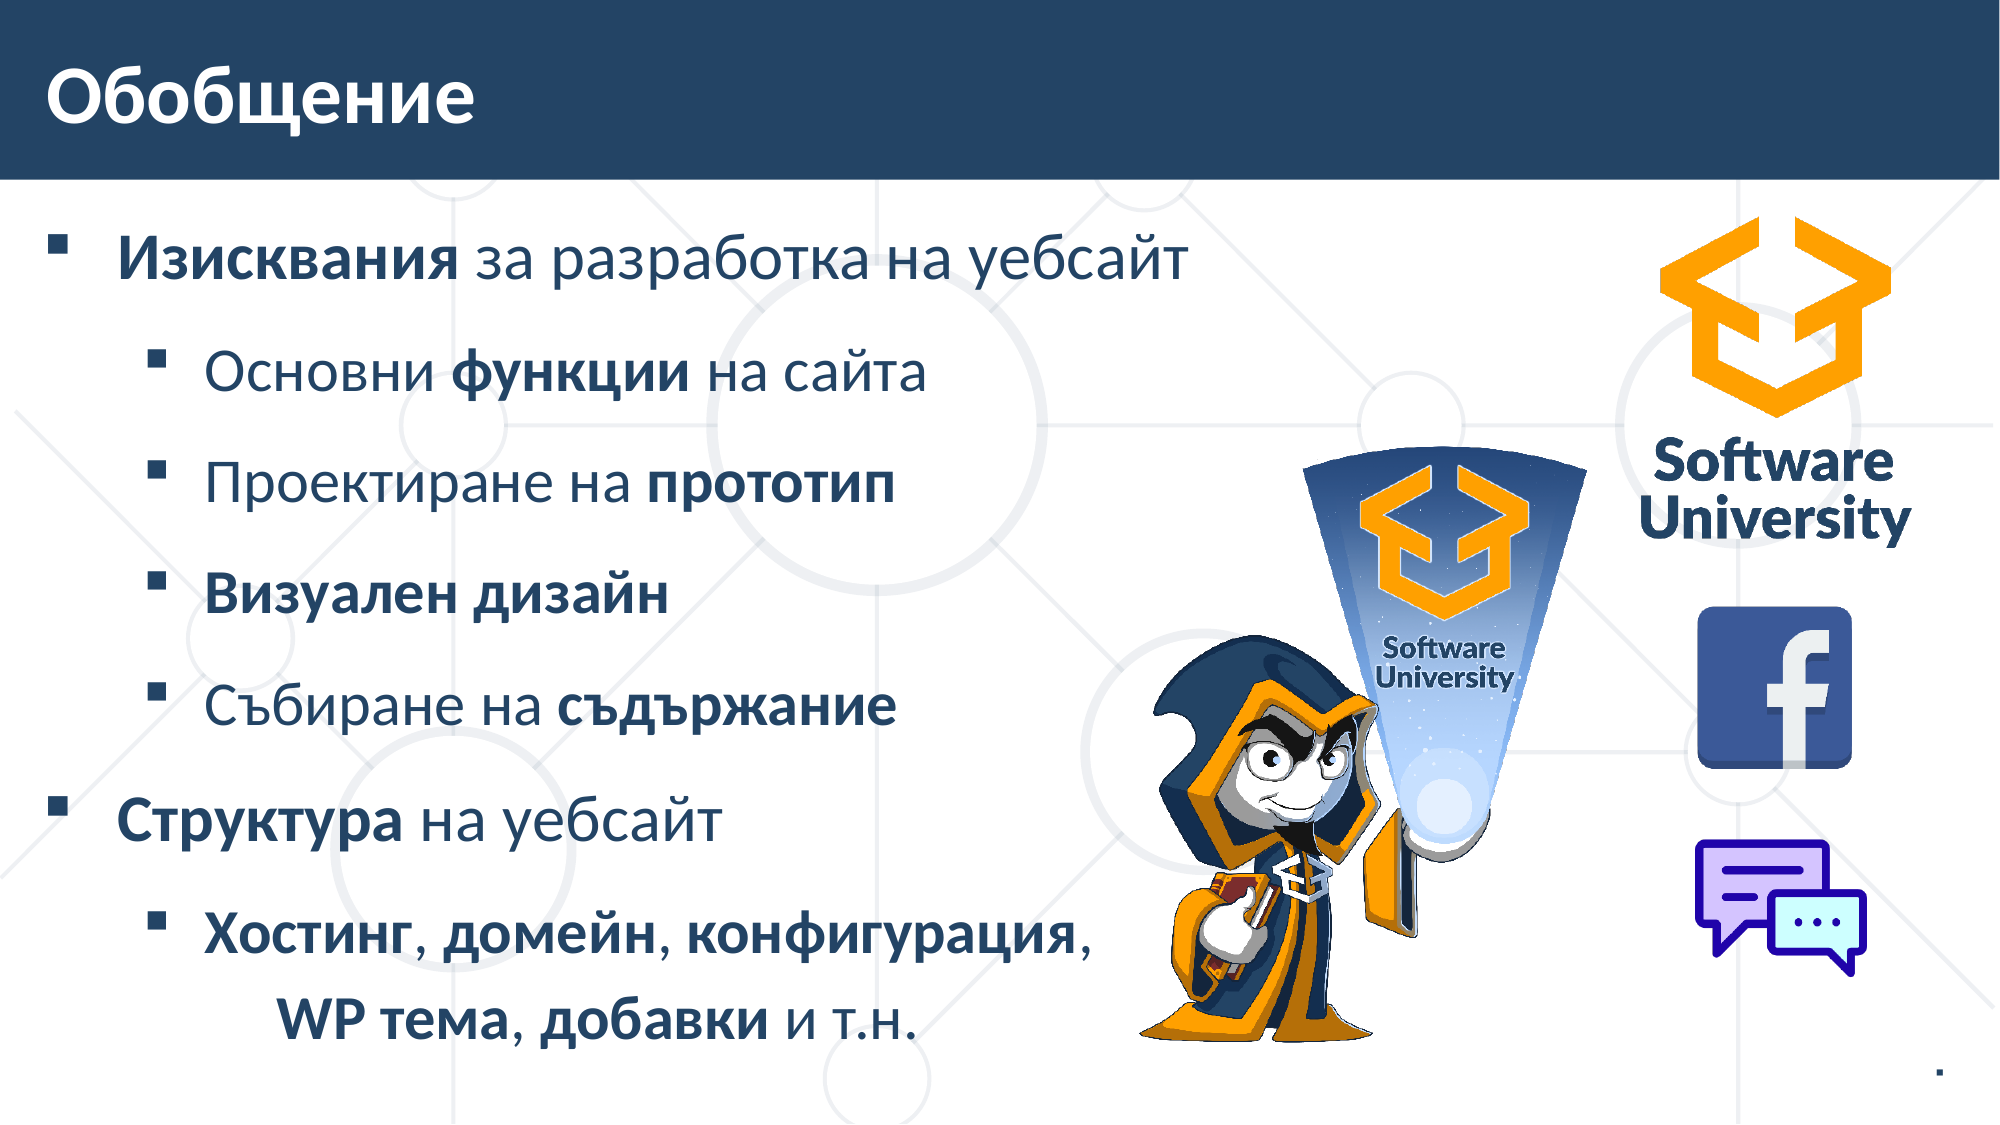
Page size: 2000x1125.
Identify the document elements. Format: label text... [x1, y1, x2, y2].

picture [1695, 822, 1867, 994]
slide_number 59 [1929, 1049, 2000, 1100]
picture [1682, 591, 1867, 776]
list Изисквания за разработка на уебсайт Основни функции на сайта Проектиране на прототип Визуален дизайн Събиране на съдържание Структура на уебсайт Хостинг, домейн, конфигурация, WP тема, добавки и т.н. [24, 194, 1225, 1097]
picture [1637, 216, 1912, 556]
title Обобщение [28, 17, 1588, 163]
picture [1225, 391, 1628, 1097]
